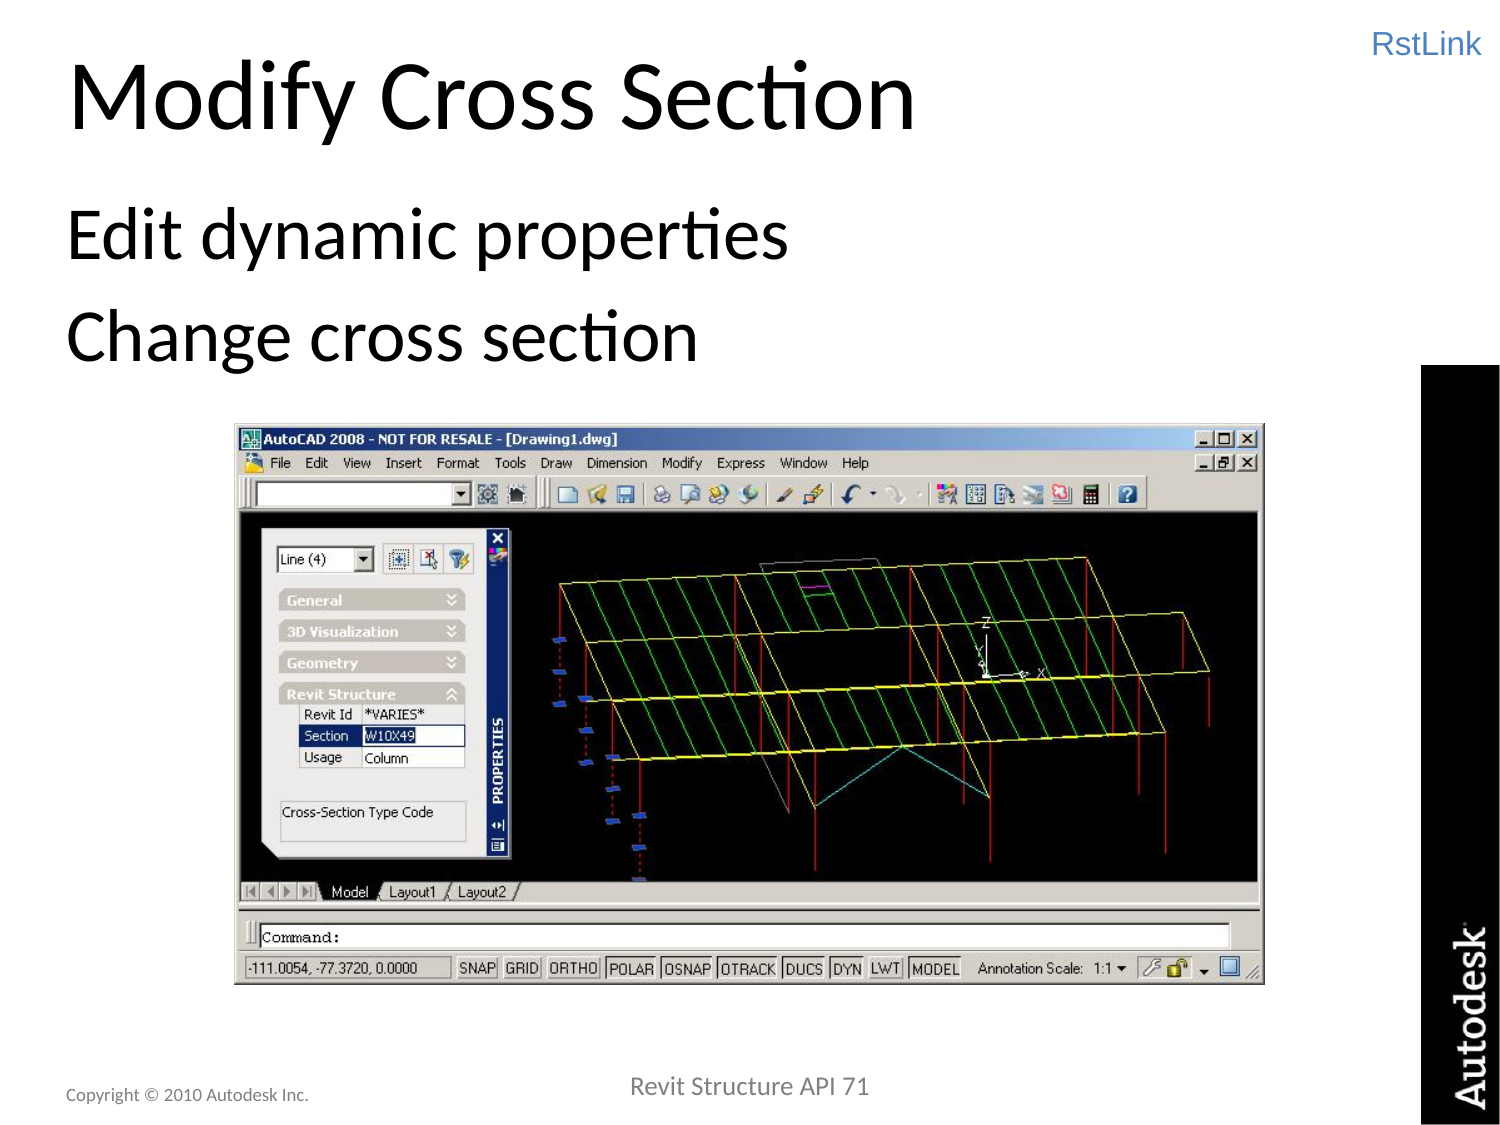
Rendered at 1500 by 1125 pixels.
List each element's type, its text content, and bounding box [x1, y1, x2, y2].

picture [234, 423, 1265, 985]
list Edit dynamic properties Change cross section [51, 176, 1420, 1024]
title Modify Cross Section [52, 22, 1483, 185]
picture [1420, 365, 1500, 1125]
text_box RstLink [1151, 22, 1483, 63]
